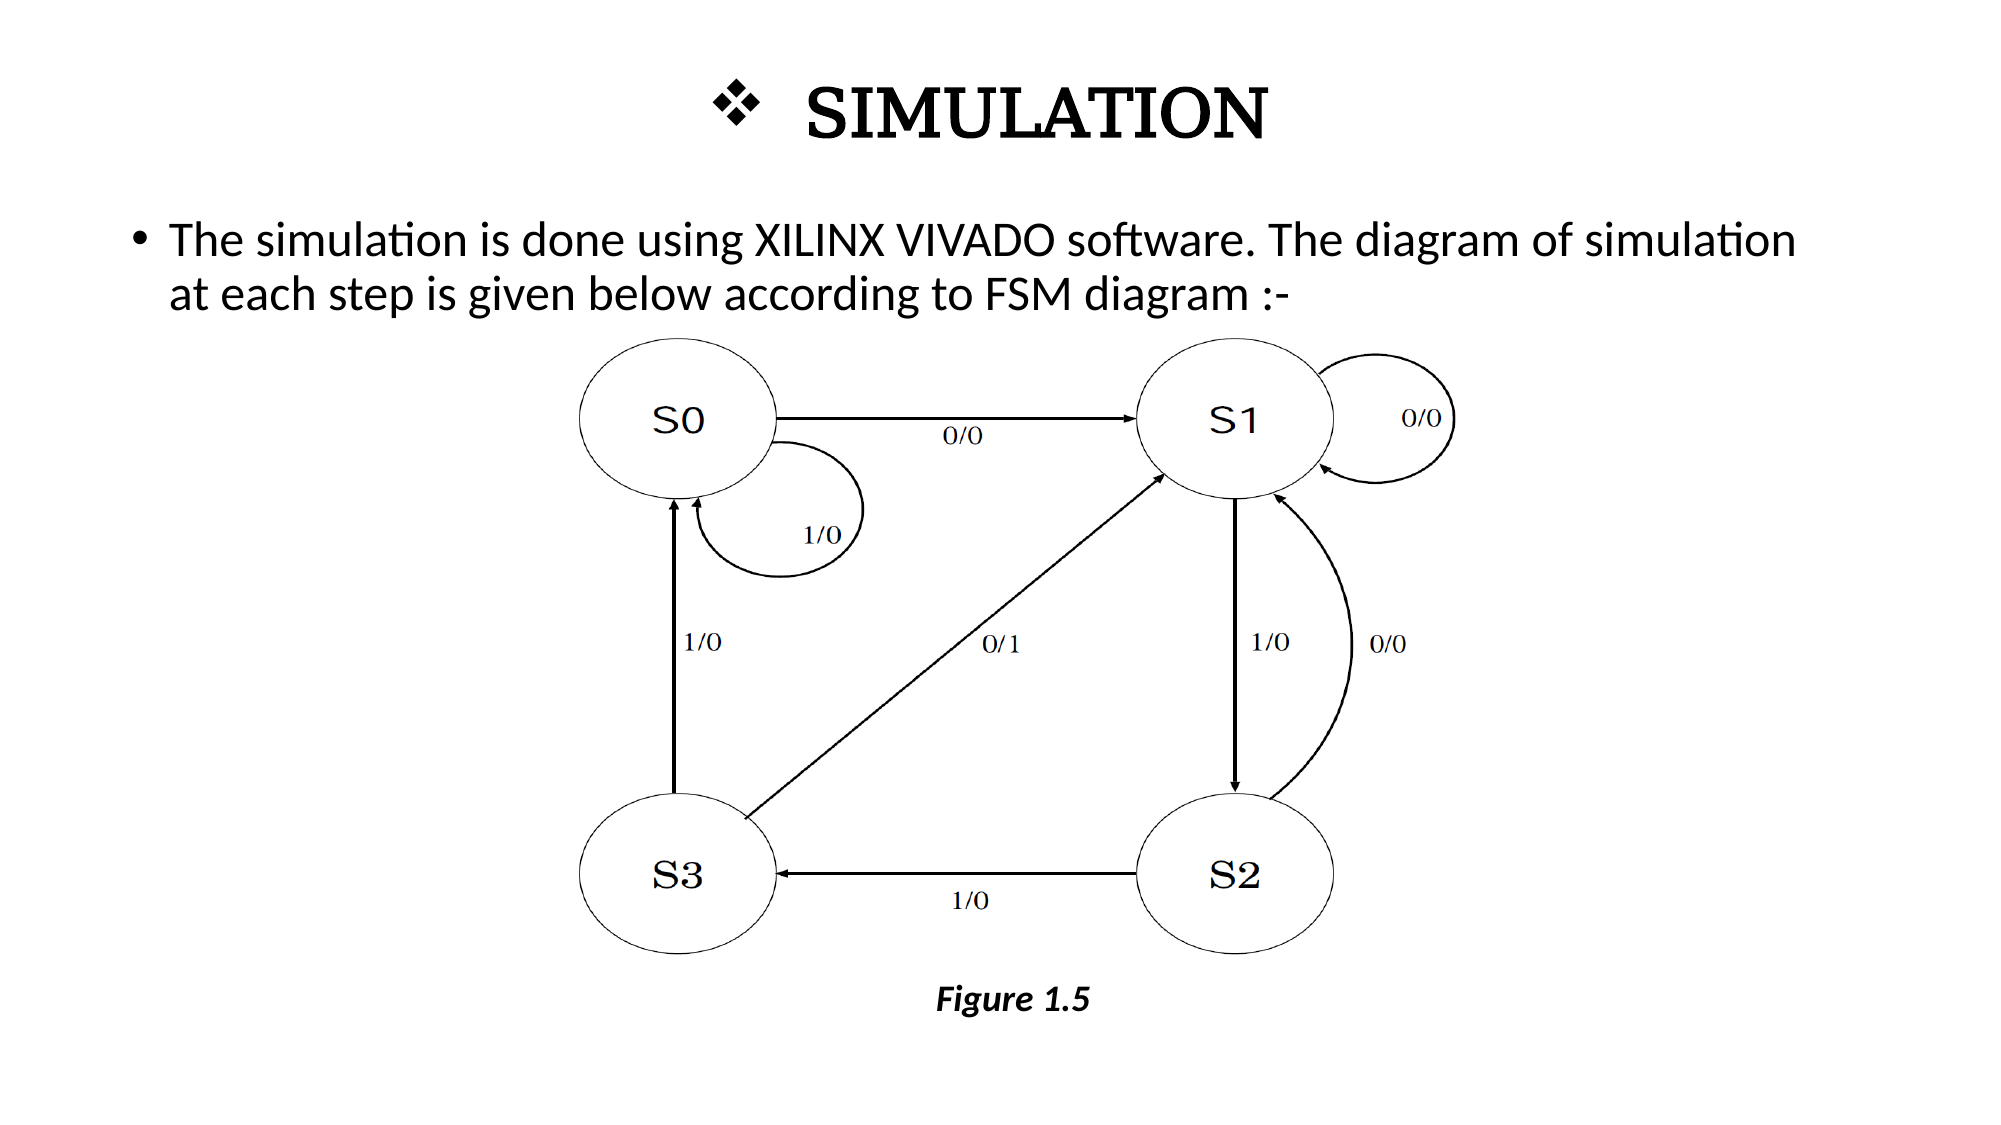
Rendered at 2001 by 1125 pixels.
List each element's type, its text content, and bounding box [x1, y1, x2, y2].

title SIMULATION [683, 51, 1317, 179]
text_box Figure 1.5 [921, 973, 1118, 1026]
list The simulation is done using XILINX VIVADO software. The diagram of simulation at each step is given below according to FSM diagram :- [116, 205, 1842, 920]
picture [522, 333, 1517, 973]
